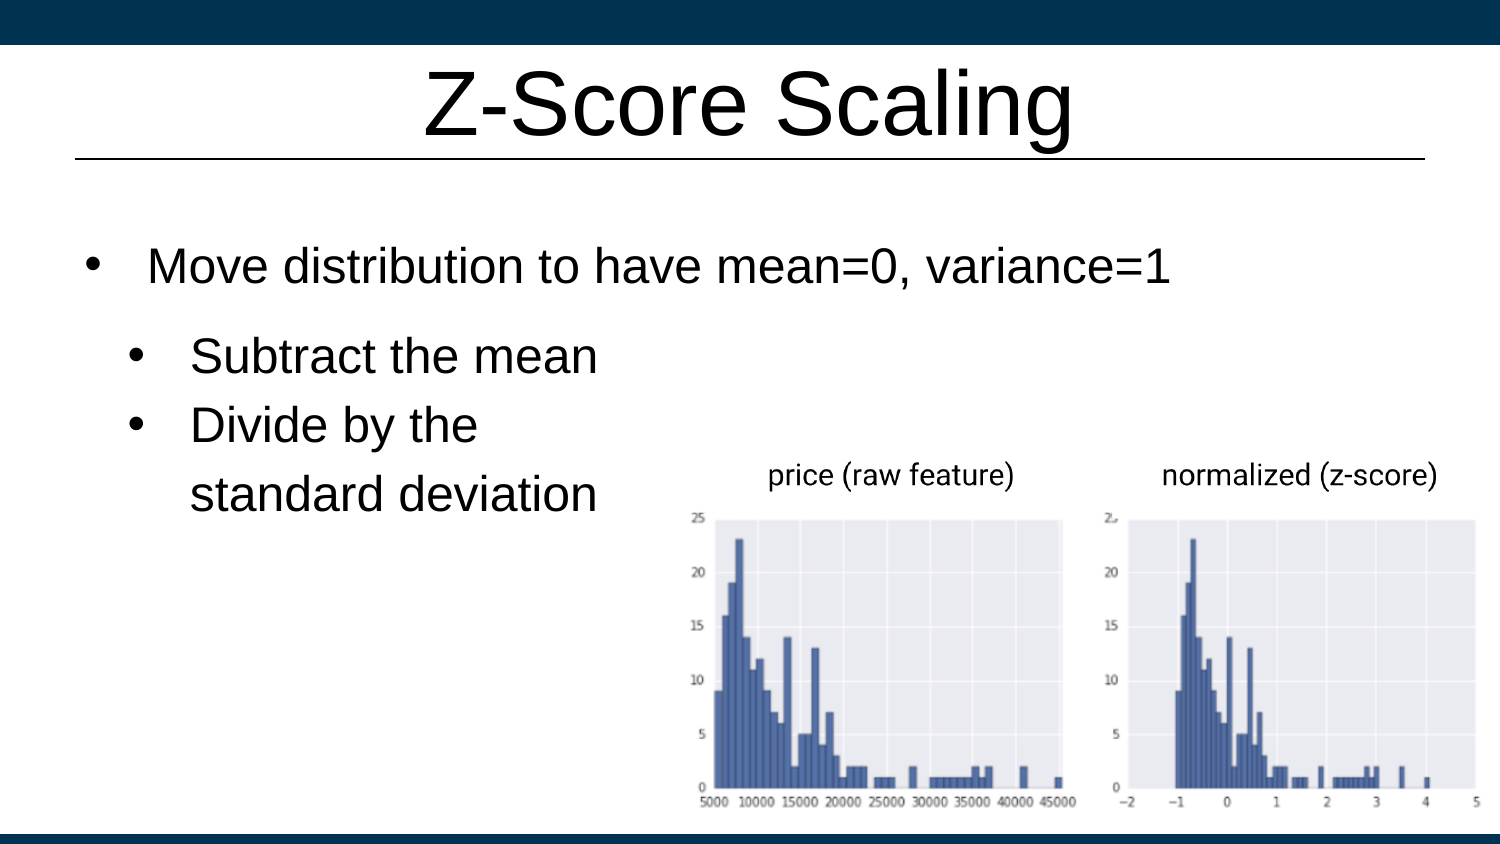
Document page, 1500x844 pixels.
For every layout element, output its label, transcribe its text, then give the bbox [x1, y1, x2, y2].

list Move distribution to have mean=0, variance=1 [56, 216, 1203, 322]
picture [678, 454, 1488, 815]
title Z-Score Scaling [75, 28, 1425, 169]
text_box Subtract the mean Divide by the standard deviation [24, 300, 667, 793]
